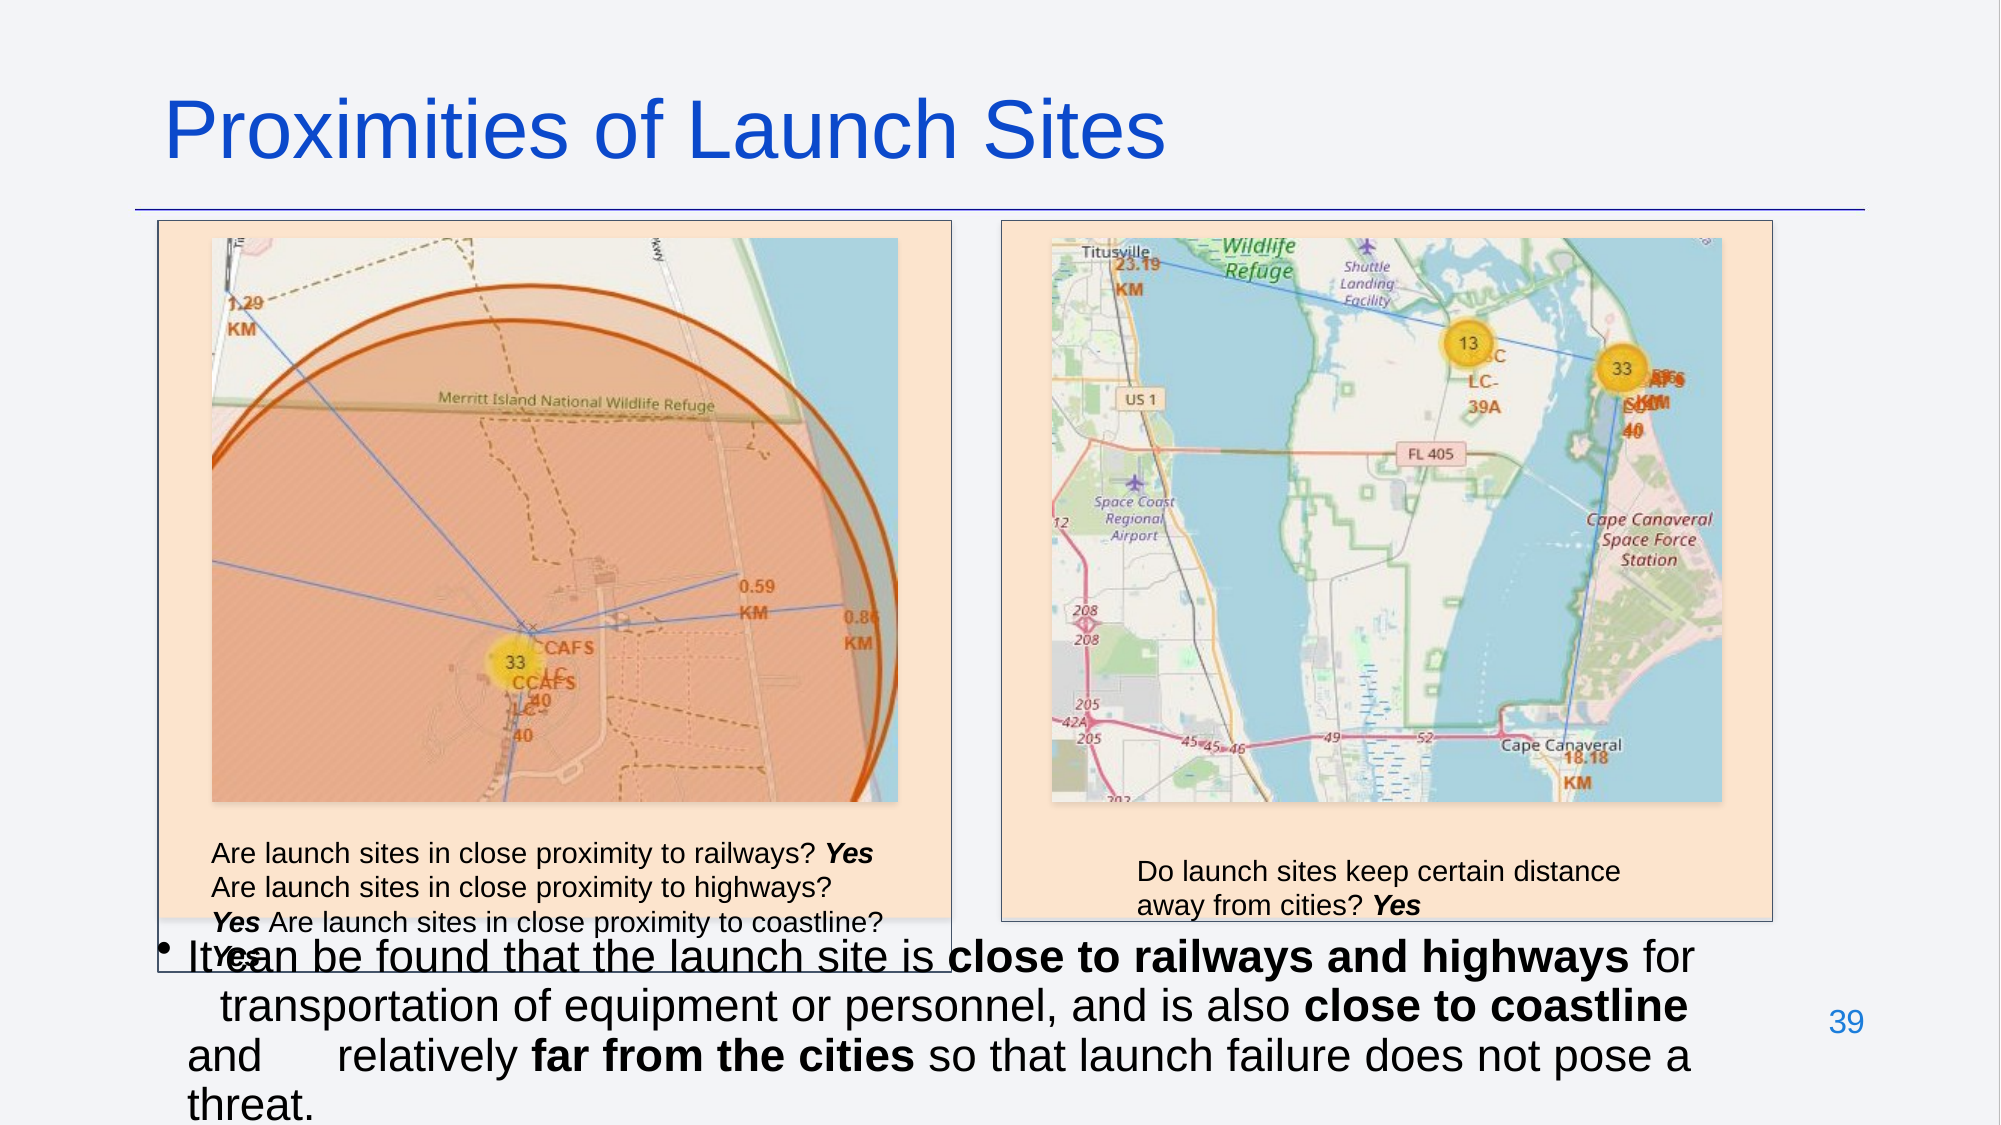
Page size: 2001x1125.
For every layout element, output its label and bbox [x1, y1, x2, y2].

text_box [0, 0, 2000, 1125]
text_box [147, 149, 963, 995]
text_box [203, 231, 1732, 815]
